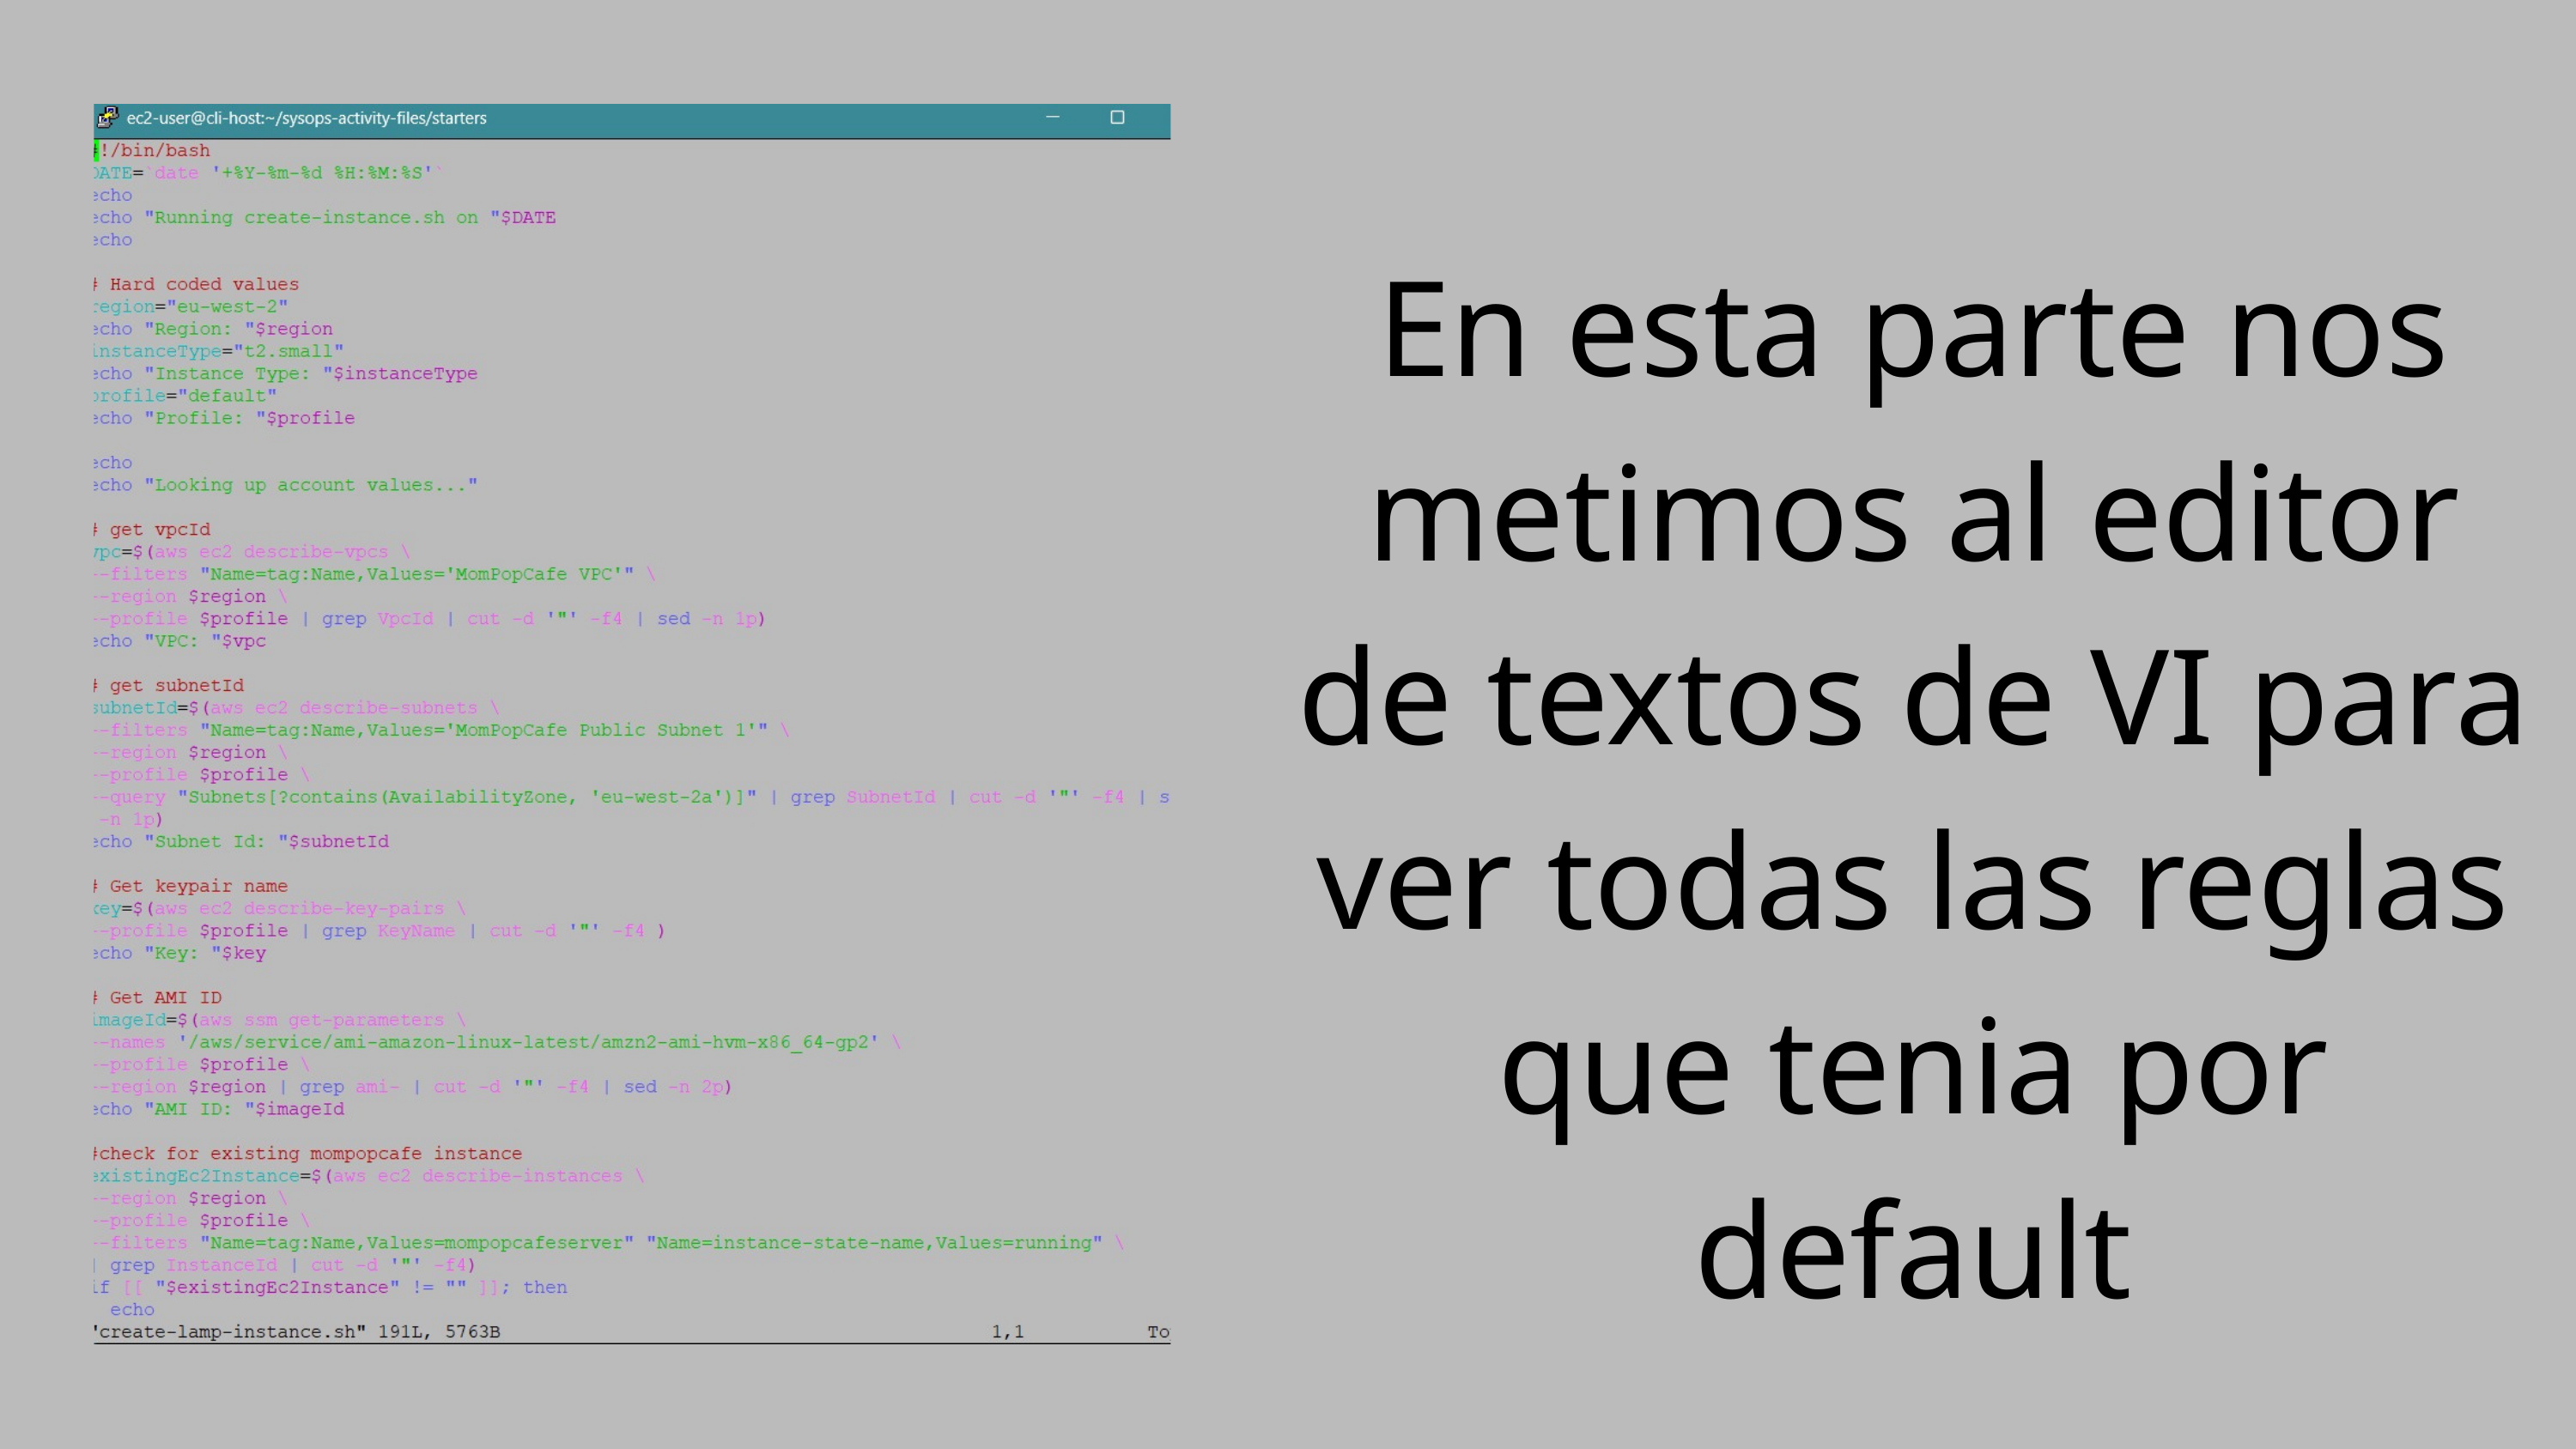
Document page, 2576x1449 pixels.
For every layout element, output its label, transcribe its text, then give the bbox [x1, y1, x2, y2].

text_box En esta parte nos metimos al editor de textos de VI para ver todas las reglas que tenia por default [1274, 217, 2553, 1325]
text_box [94, 104, 1171, 1344]
